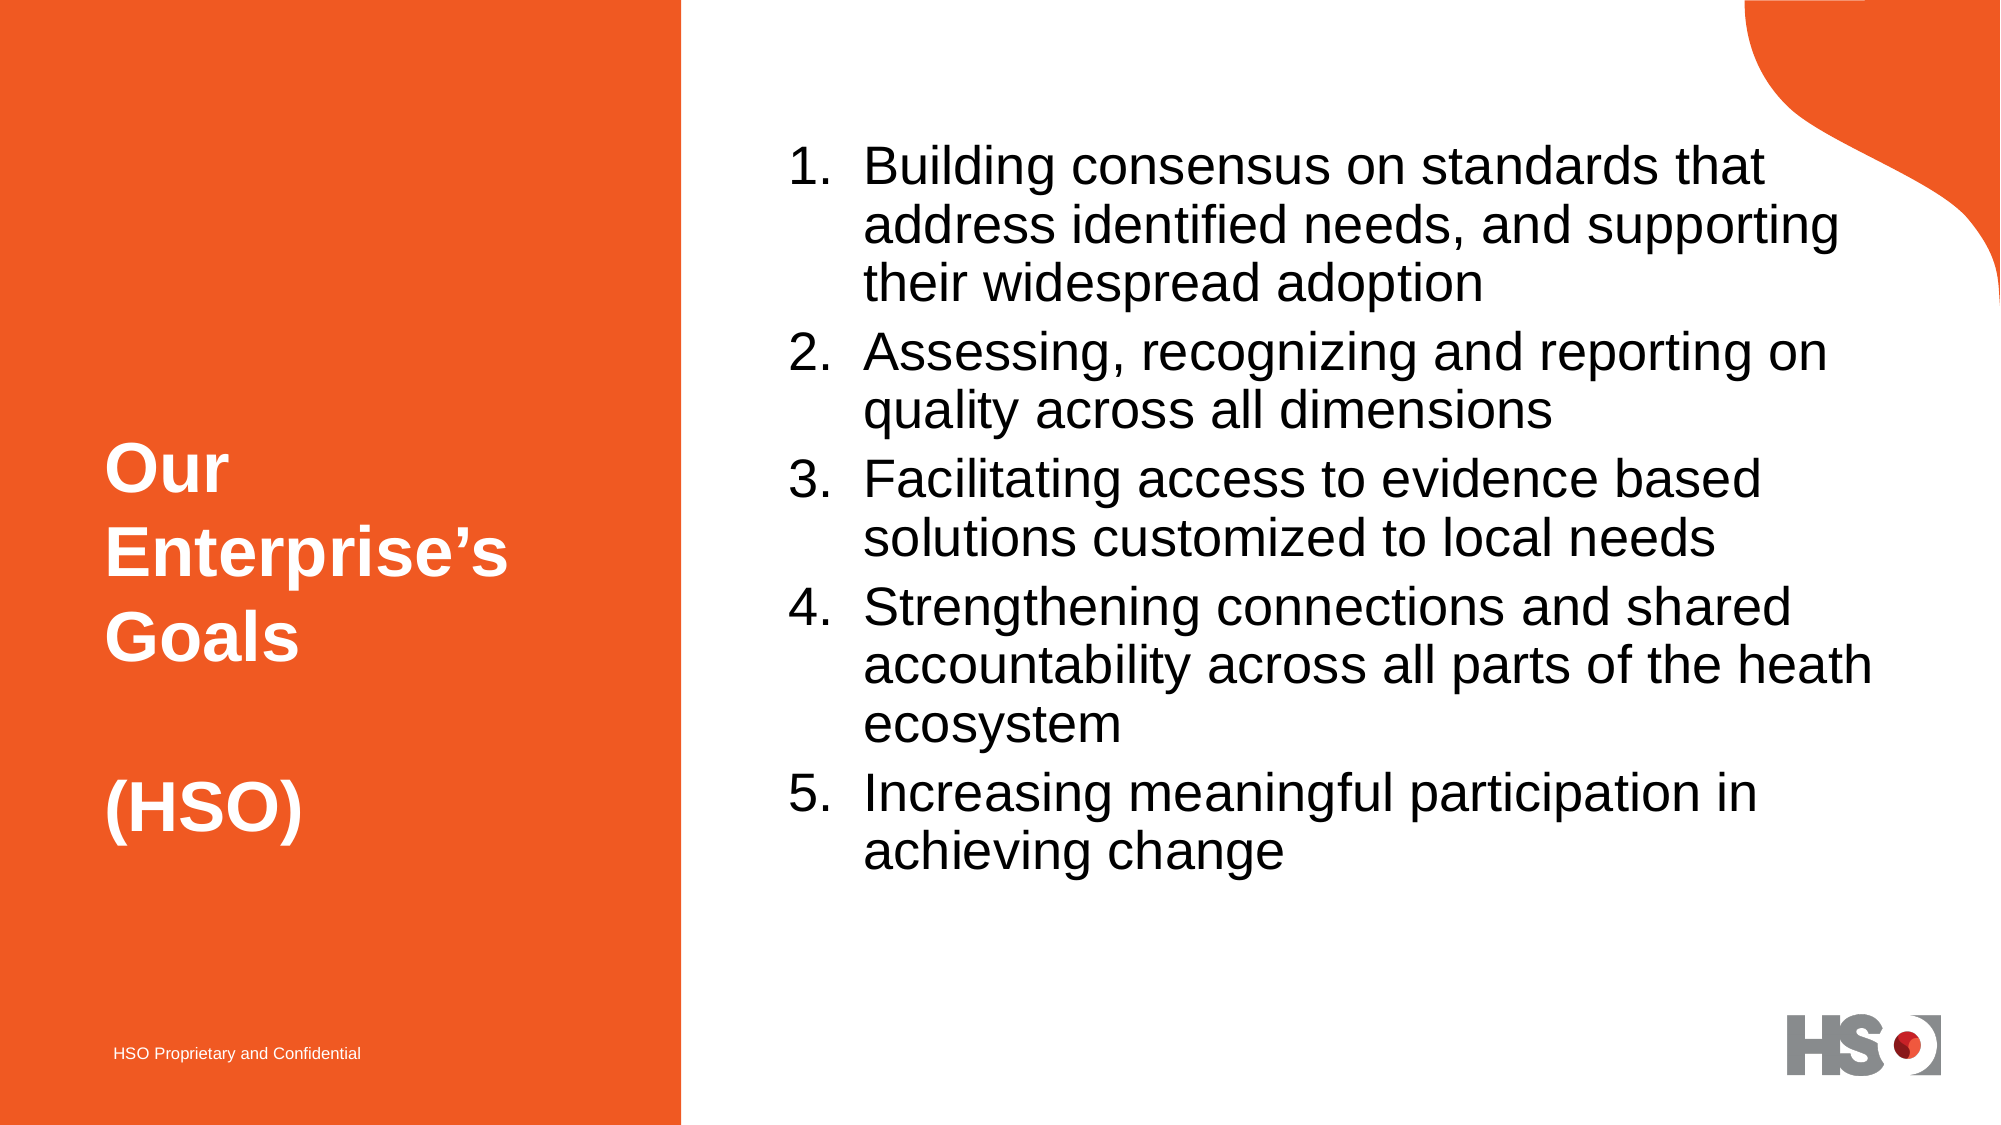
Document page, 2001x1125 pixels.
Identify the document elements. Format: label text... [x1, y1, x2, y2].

picture [1787, 1014, 1941, 1076]
list Building consensus on standards that address identified needs, and supporting their widespread adoption Assessing, recognizing and reporting on quality across all dimensions Facilitating access to evidence based solutions customized to local needs Strengthening connections and shared accountability across all parts of the heath ecosystem Increasing meaningful participation in achieving change [707, 130, 1950, 926]
text_box [0, 0, 682, 1125]
title Our Enterprise’s Goals (HSO) [89, 413, 657, 783]
text_box HSO Proprietary and Confidential [98, 1035, 377, 1071]
